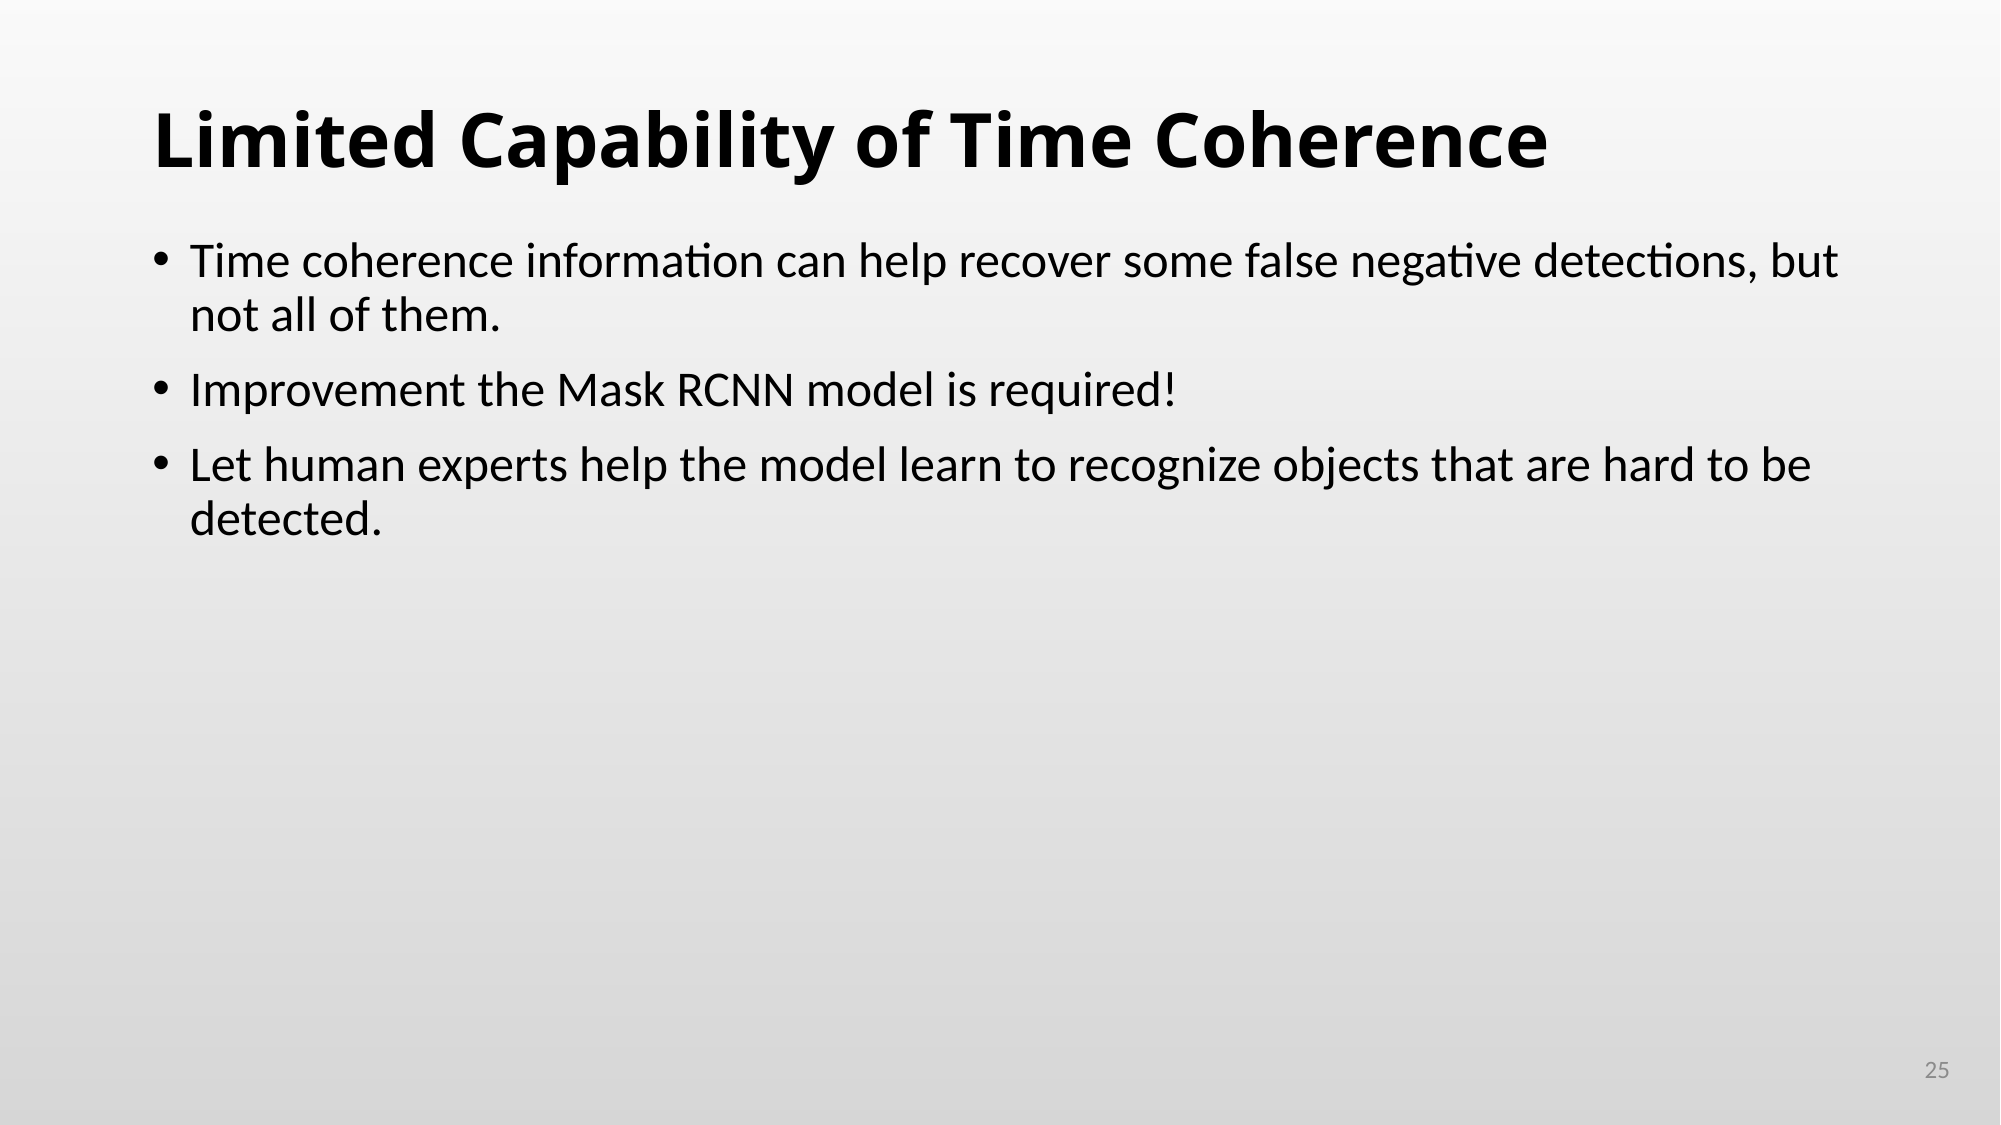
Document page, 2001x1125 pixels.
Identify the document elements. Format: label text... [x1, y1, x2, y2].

slide_number 25 [1836, 1040, 1966, 1098]
title Limited Capability of Time Coherence [137, 59, 1863, 227]
list Time coherence information can help recover some false negative detections, but not all of them. Improvement the Mask RCNN model is required! Let human experts help the model learn to recognize objects that are hard to be detected. [137, 227, 1863, 1098]
